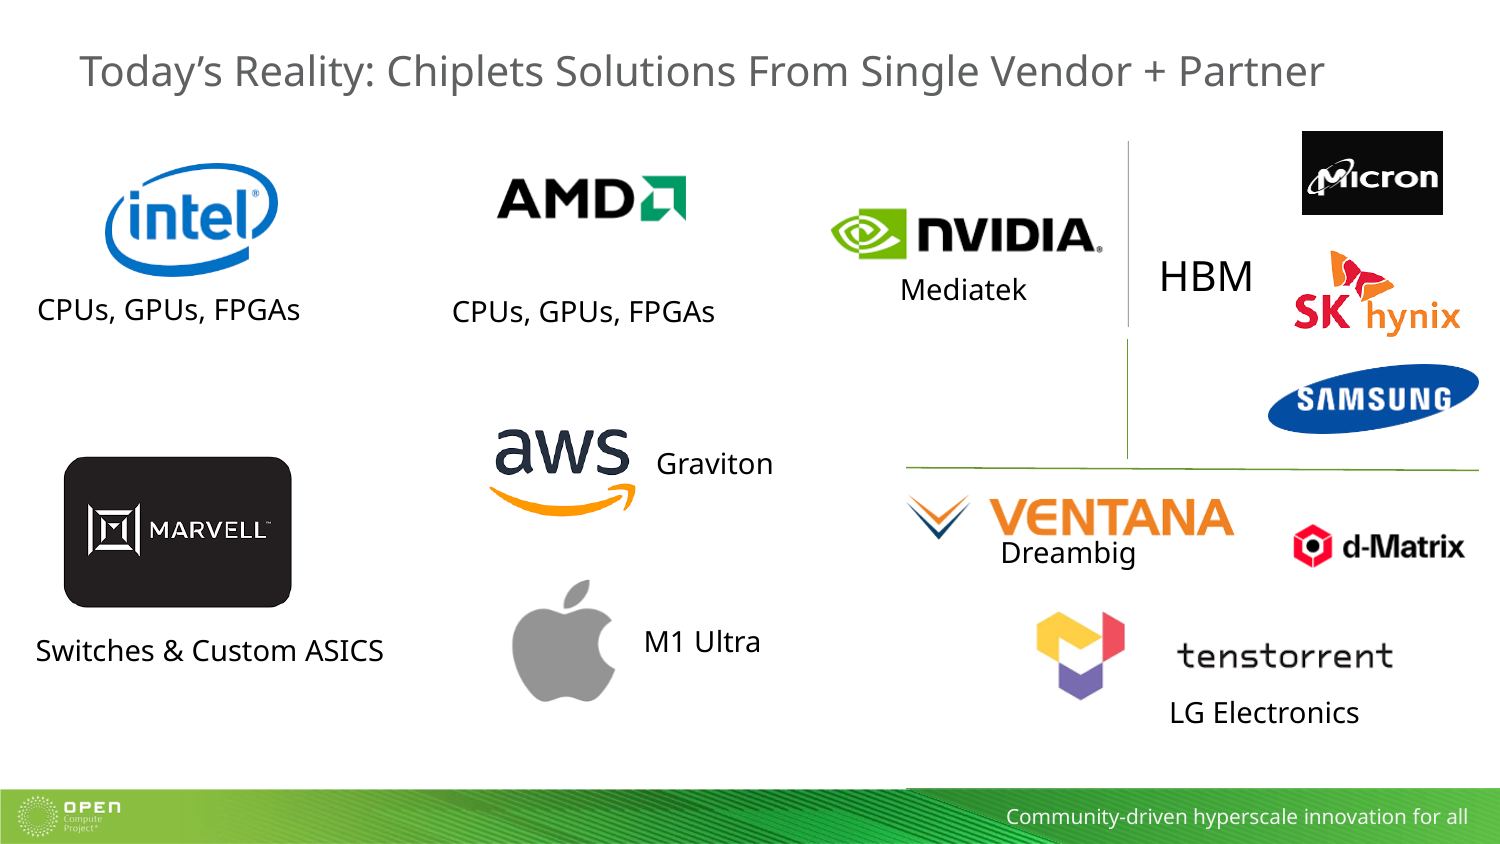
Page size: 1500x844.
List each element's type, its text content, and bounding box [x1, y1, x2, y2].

picture [1302, 131, 1443, 216]
picture [798, 141, 1129, 328]
picture [105, 163, 278, 278]
picture [451, 576, 677, 704]
picture [905, 493, 1236, 542]
picture [1268, 221, 1485, 435]
picture [464, 407, 660, 538]
text_box M1 Ultra [681, 615, 777, 666]
picture [2, 790, 1057, 843]
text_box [905, 467, 1480, 471]
text_box HBM [1143, 242, 1264, 308]
text_box Switches & Custom ASICS [20, 624, 400, 675]
text_box CPUs, GPUs, FPGAs [22, 283, 316, 334]
text_box Graviton [665, 438, 789, 488]
picture [1035, 491, 1485, 751]
picture [51, 444, 302, 617]
picture [496, 139, 686, 258]
text_box Dreambig [985, 550, 1152, 577]
title Today’s Reality: Chiplets Solutions From Single Vendor + Partner [68, 38, 1362, 107]
text_box CPUs, GPUs, FPGAs [437, 285, 731, 336]
